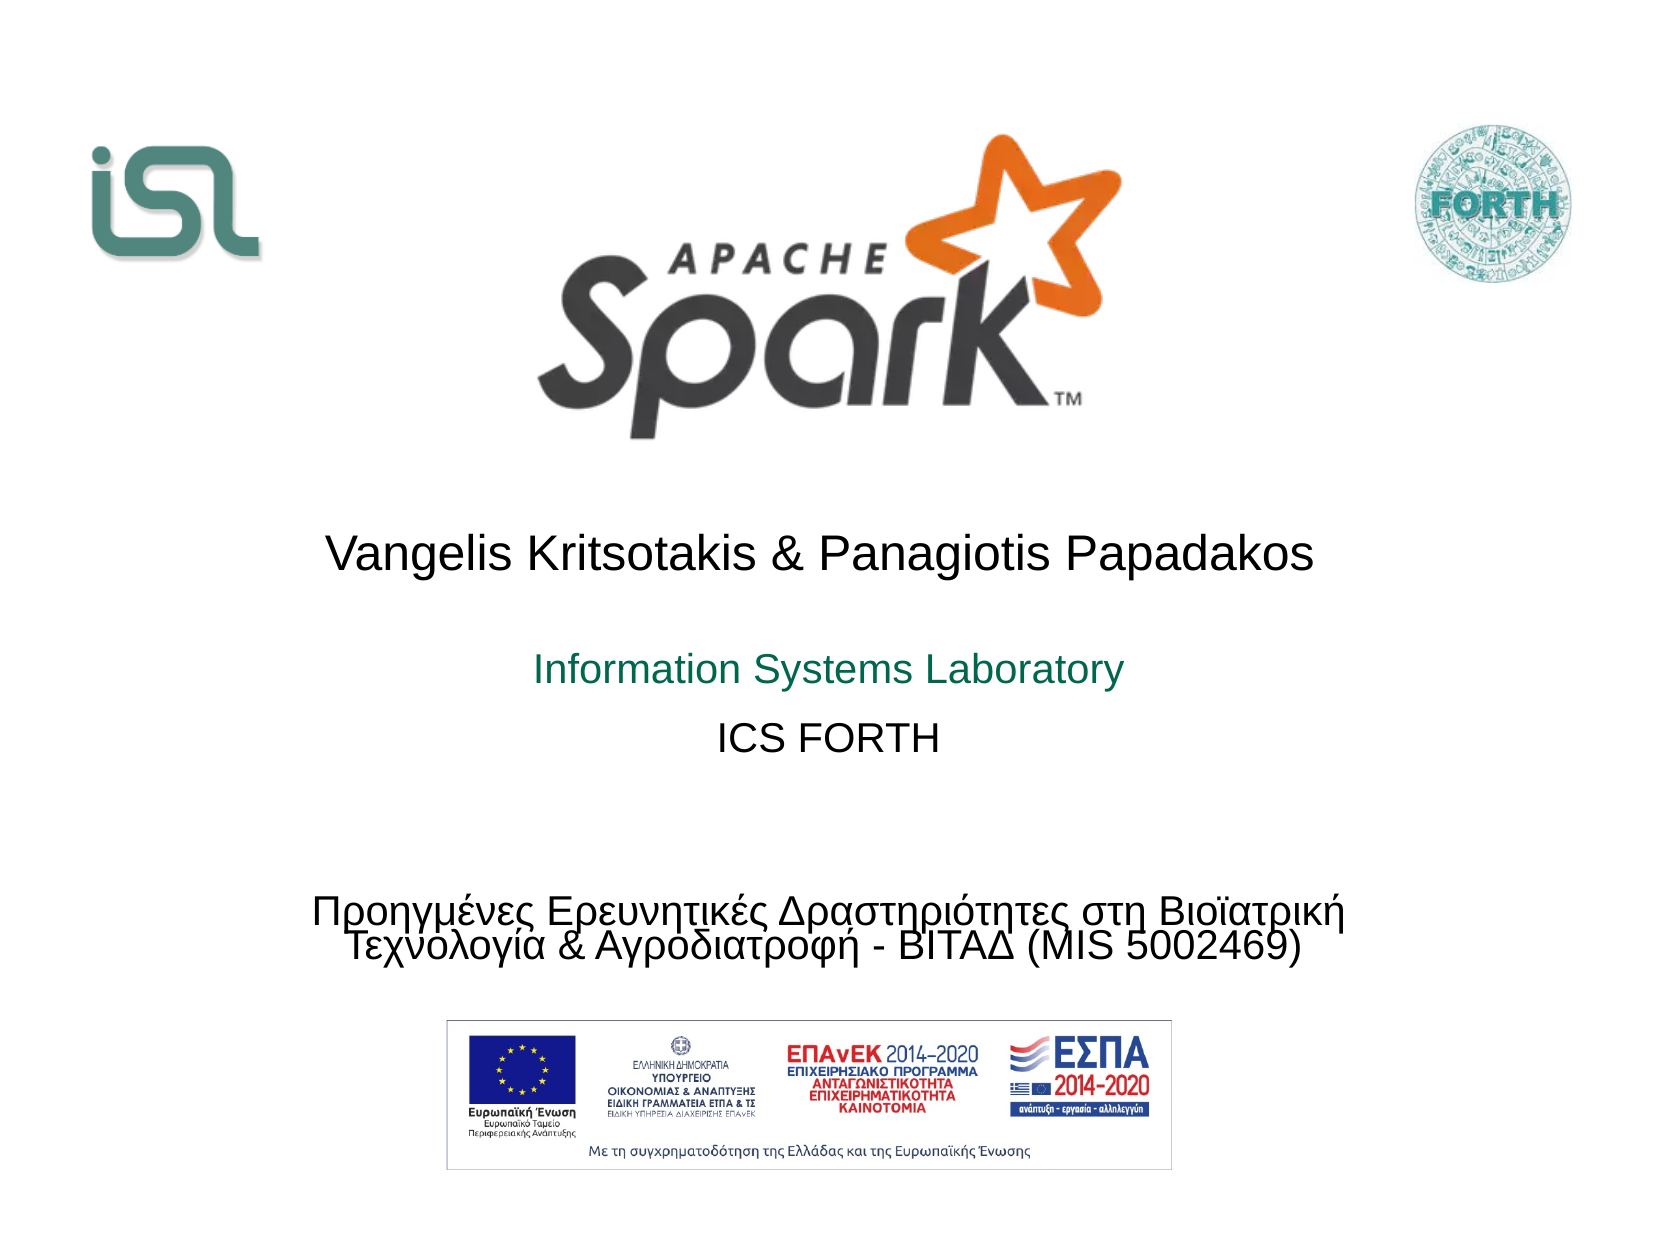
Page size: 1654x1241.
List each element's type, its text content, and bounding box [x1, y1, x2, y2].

text_box Information Systems Laboratory ICS FORTH Προηγμένες Ερευνητικές Δραστηριότητες στη Βιοϊατρική Τεχνολογία & Αγροδιατροφή - ΒΙΤΑΔ (MIS 5002469) [288, 637, 1370, 983]
picture [1414, 124, 1572, 283]
picture [535, 132, 1123, 446]
text_box Vangelis Kritsotakis & Panagiotis Papadakos [310, 518, 1348, 595]
picture [88, 142, 264, 265]
picture [446, 1019, 1172, 1170]
